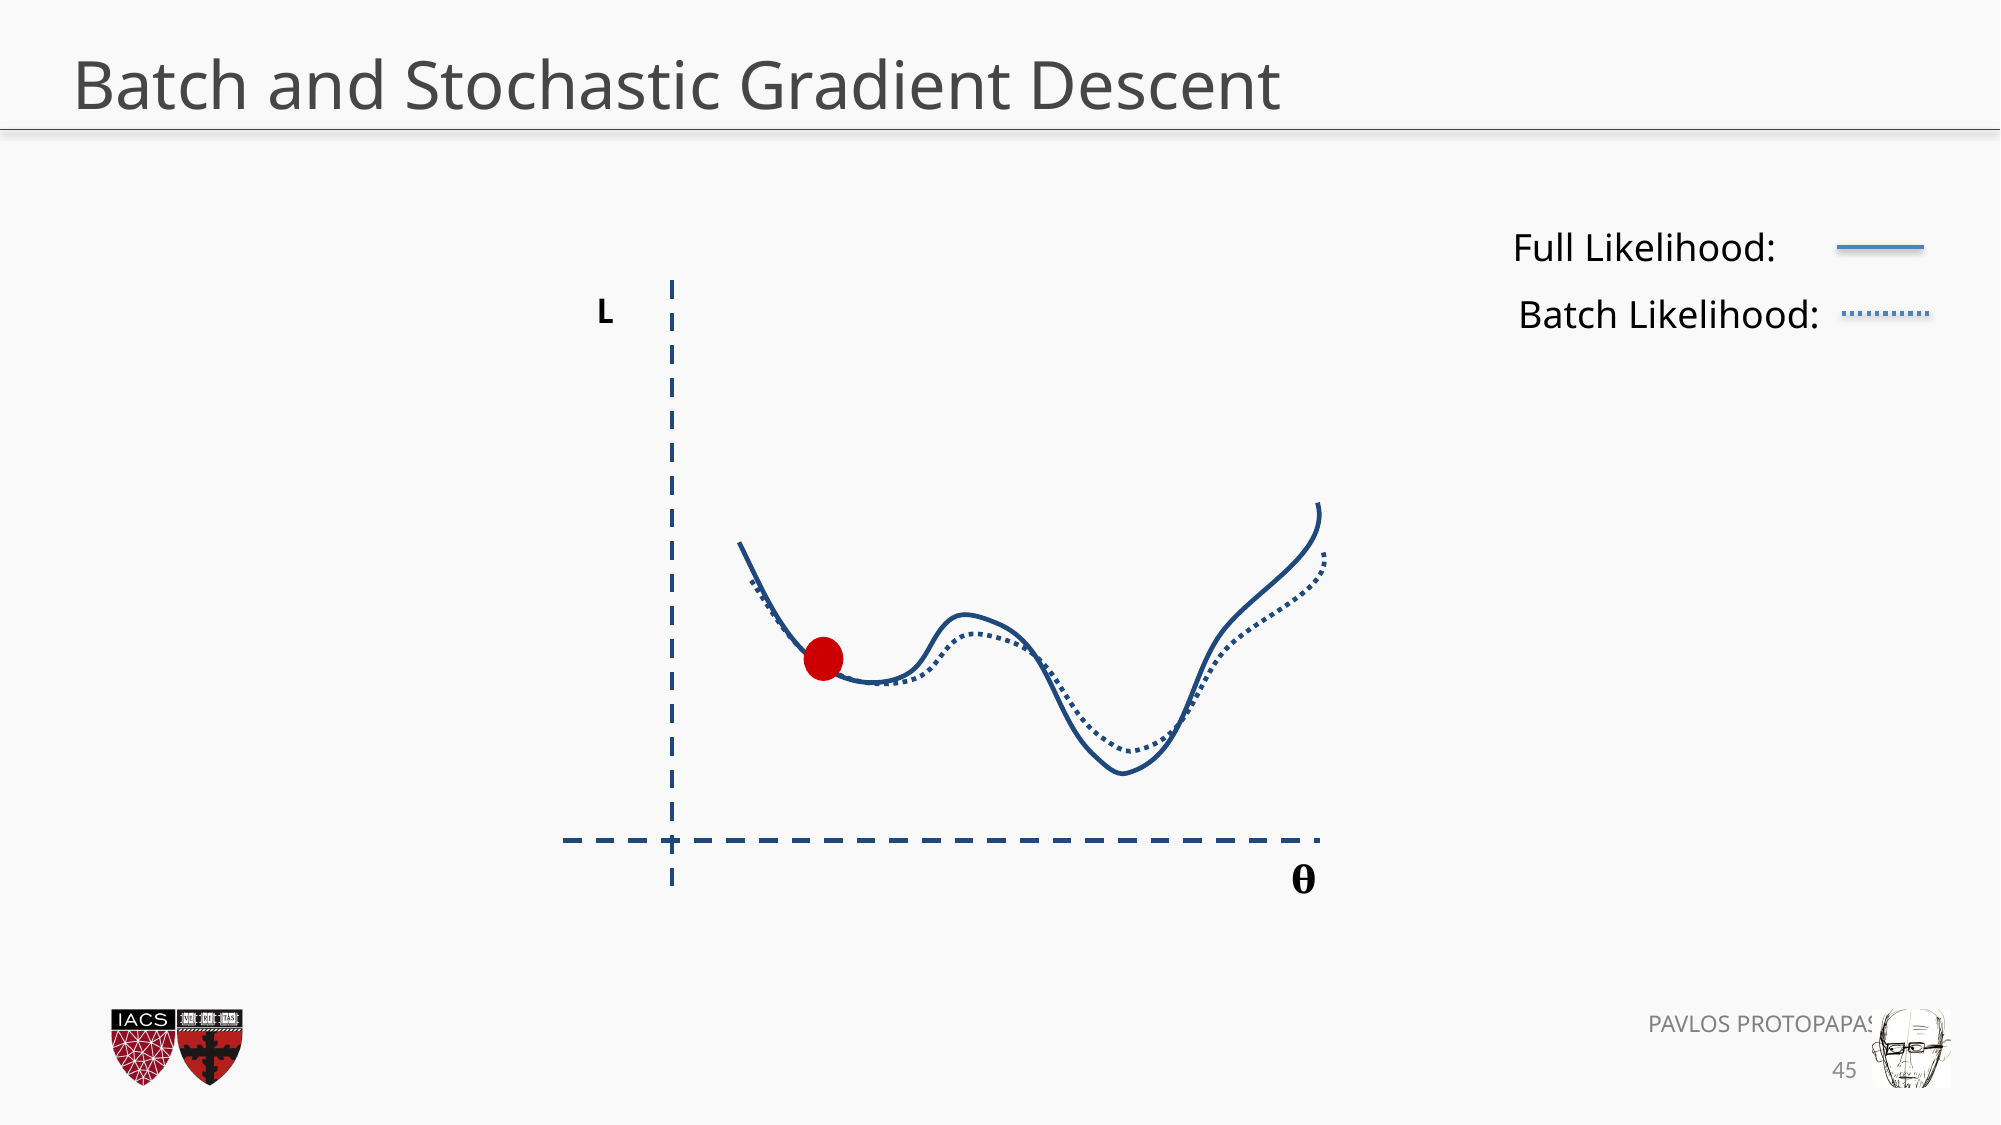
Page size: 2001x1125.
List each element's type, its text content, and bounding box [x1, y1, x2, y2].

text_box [1499, 216, 1930, 345]
picture [109, 1009, 243, 1086]
picture [1872, 1009, 1951, 1088]
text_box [562, 270, 1365, 946]
slide_number 45 [1405, 1038, 1873, 1099]
title Batch and Stochastic Gradient Descent [57, 35, 1943, 162]
